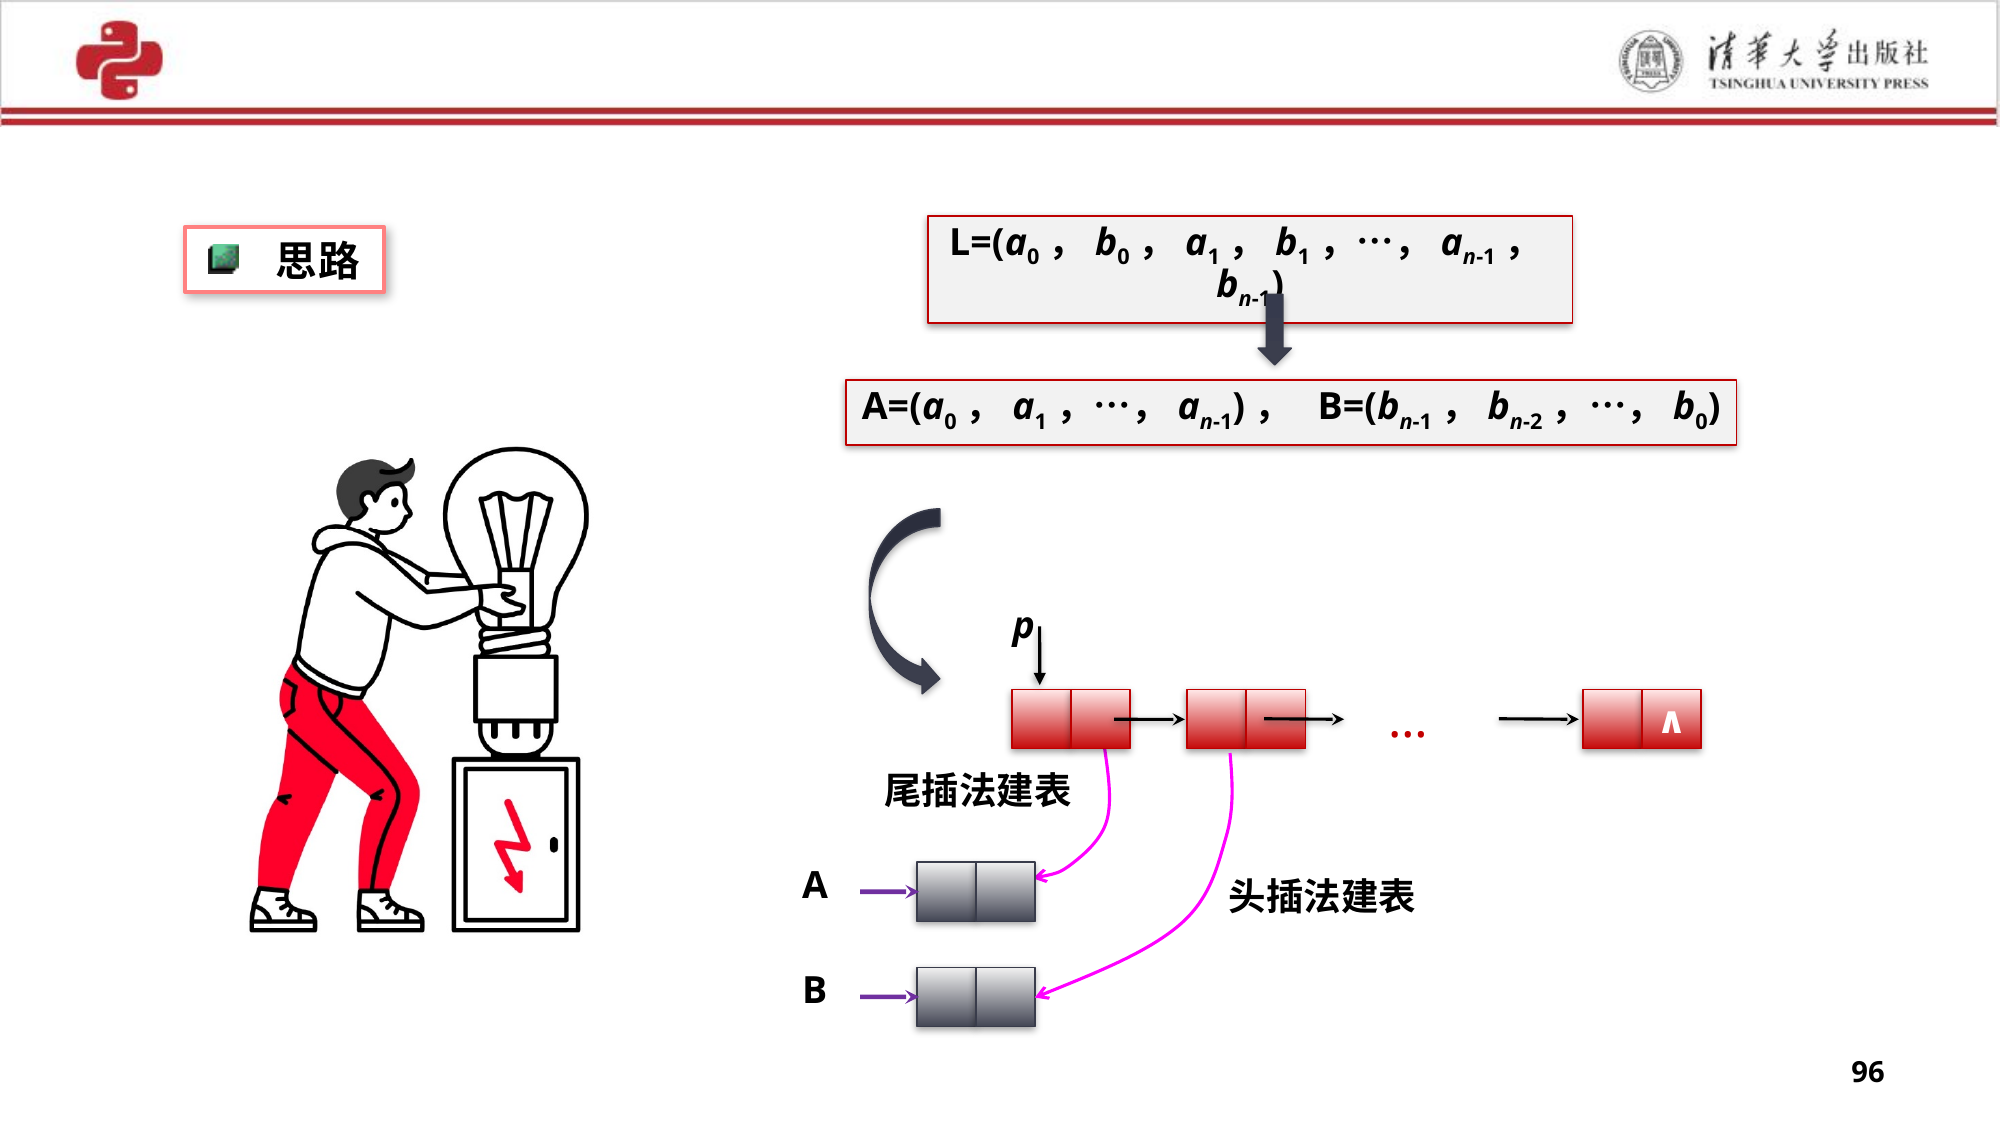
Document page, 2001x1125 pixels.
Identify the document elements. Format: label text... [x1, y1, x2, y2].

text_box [845, 215, 1737, 446]
text_box [868, 508, 941, 601]
slide_number 96 [1433, 1042, 1900, 1103]
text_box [787, 602, 1702, 1027]
text_box 思路 [183, 225, 386, 294]
picture [208, 244, 239, 274]
picture [0, 0, 2000, 127]
picture [144, 379, 709, 968]
